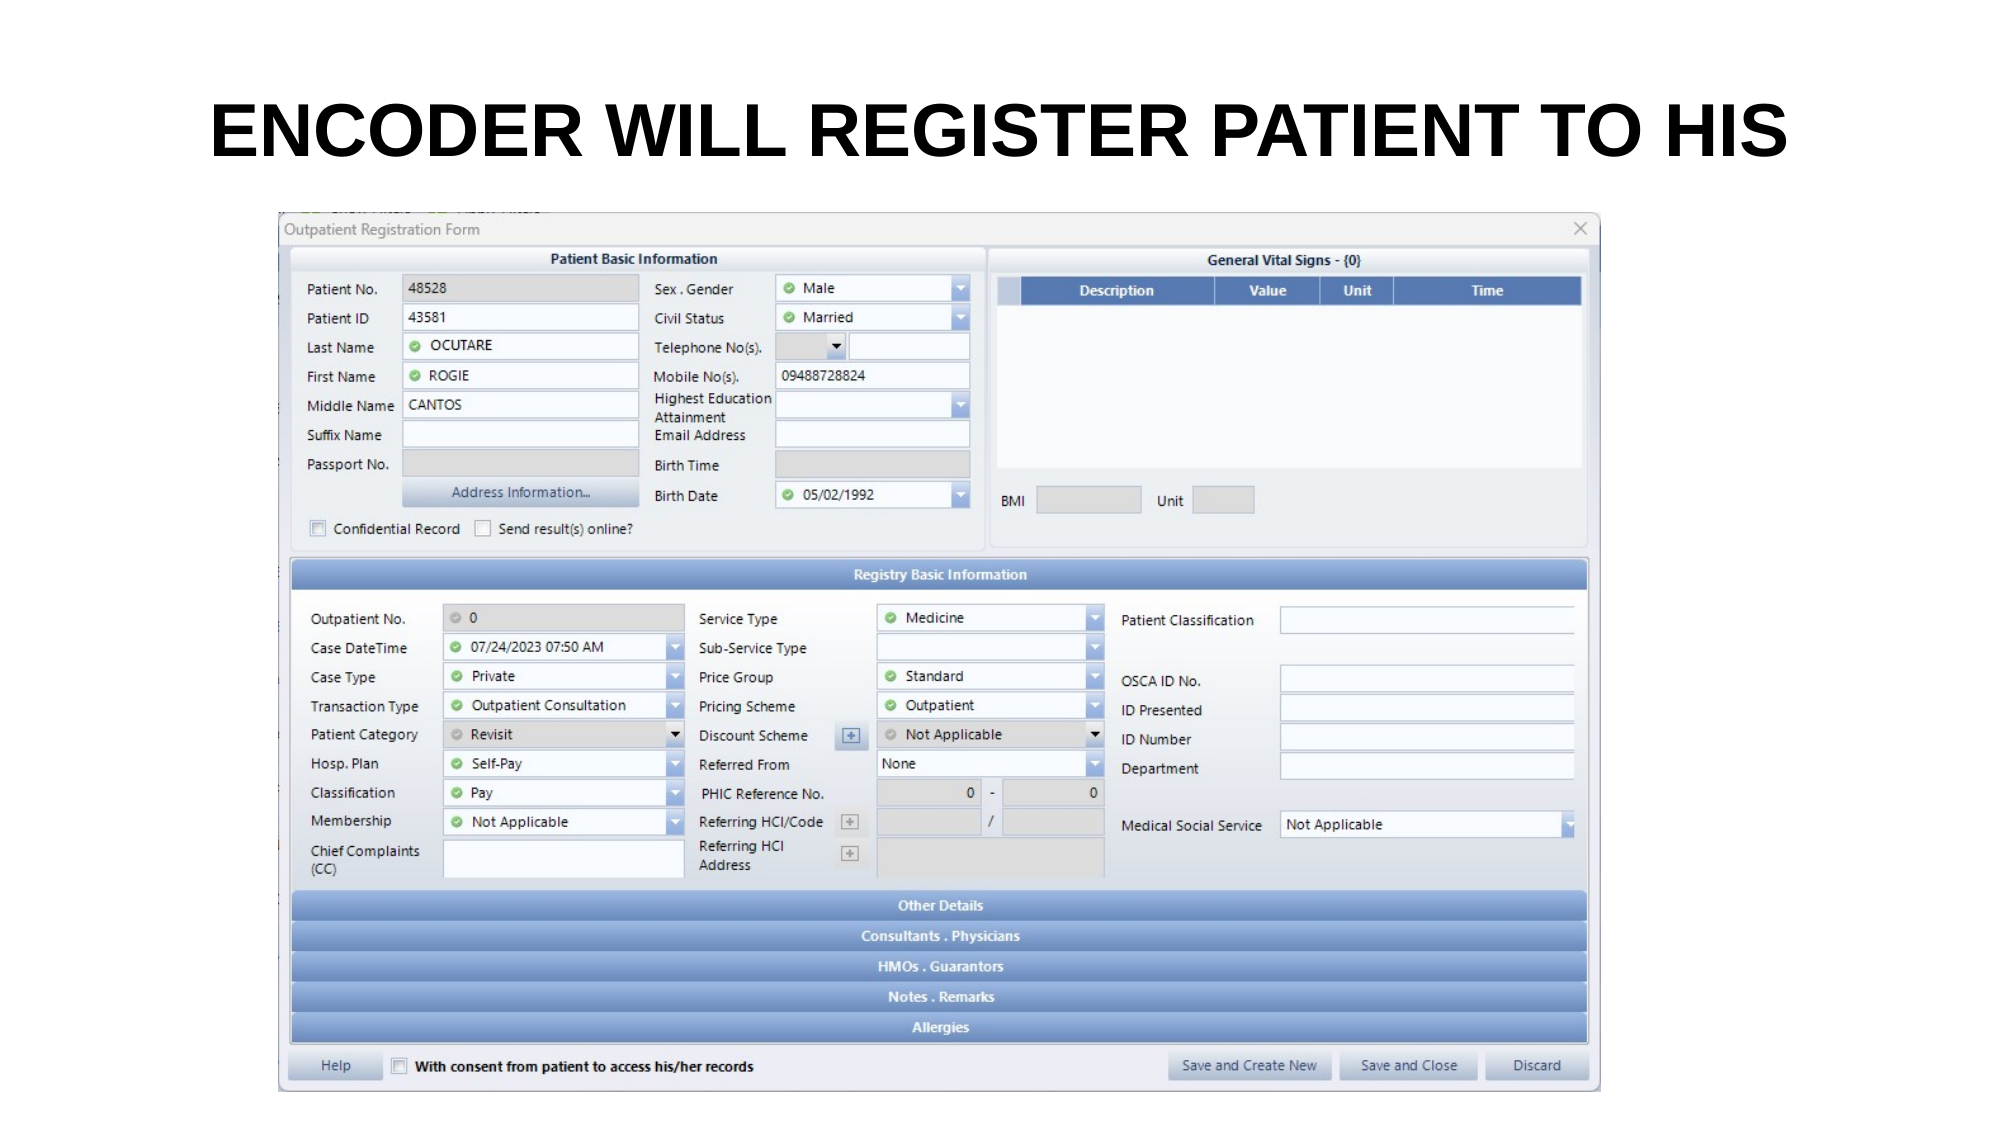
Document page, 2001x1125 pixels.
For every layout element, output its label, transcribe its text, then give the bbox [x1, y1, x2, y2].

text_box ENCODER WILL REGISTER PATIENT TO HIS [74, 60, 1926, 194]
picture [278, 212, 1601, 1092]
